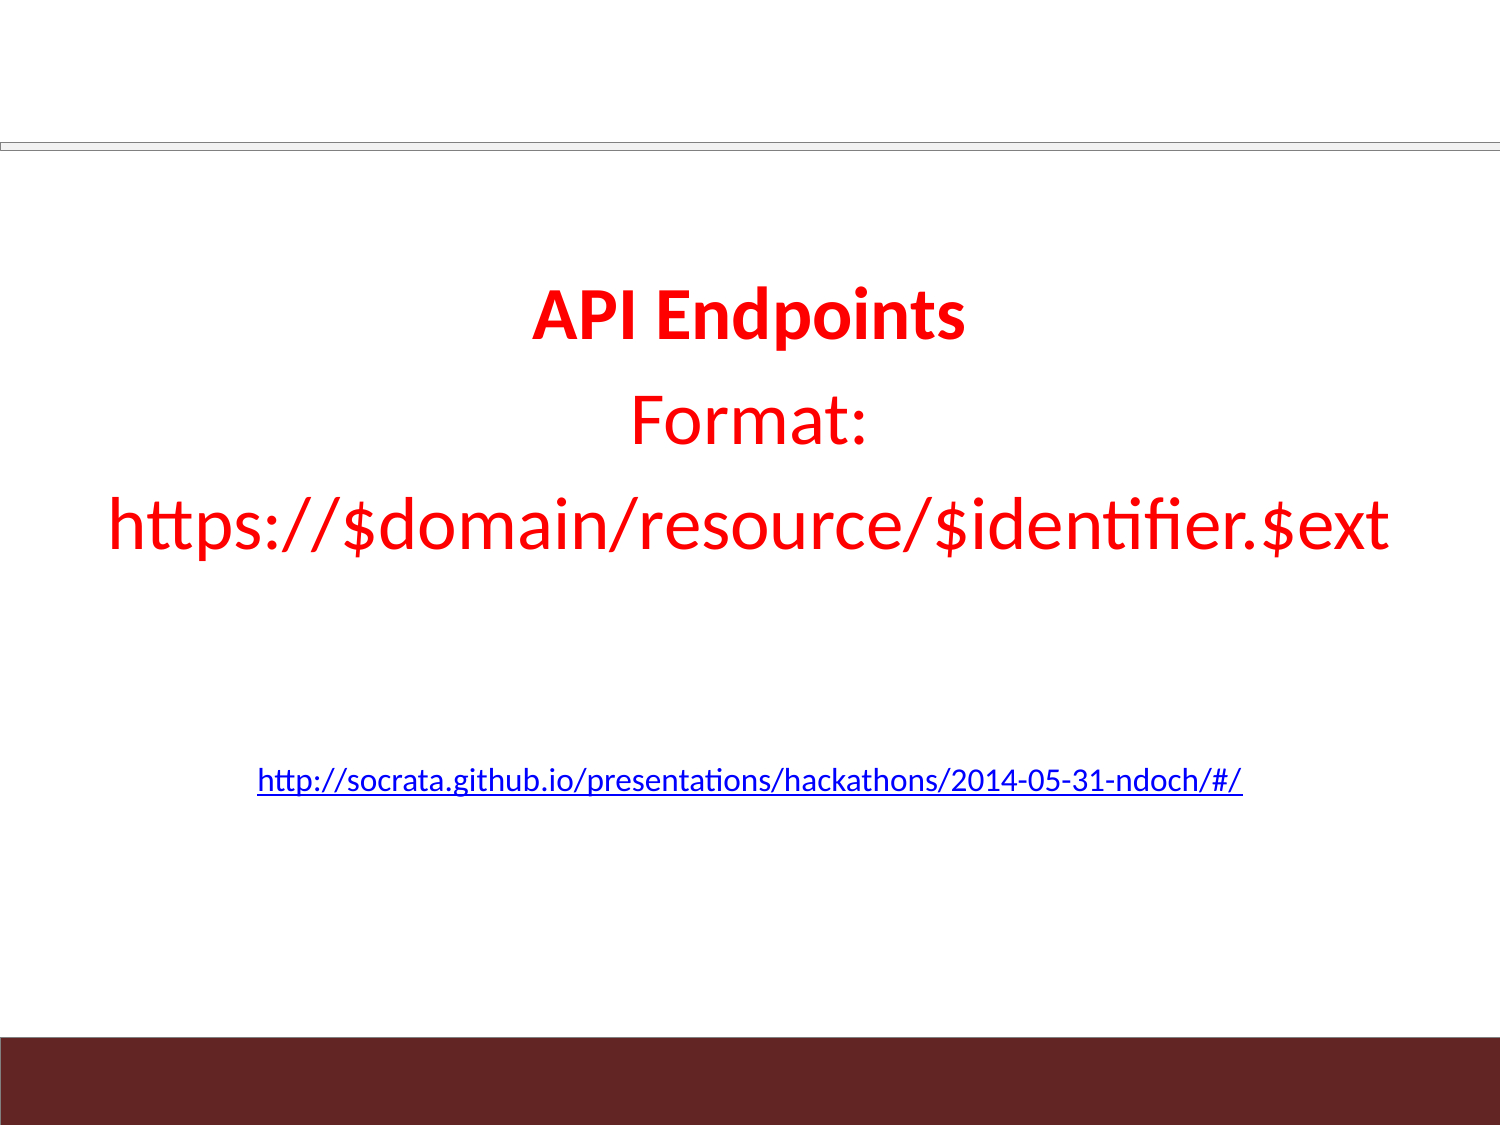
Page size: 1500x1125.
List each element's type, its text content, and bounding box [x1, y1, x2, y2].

list API Endpoints Format: https://$domain/resource/$identifier.$ext http://socrata.github.io/presentations/hackathons/2014-05-31-ndoch/#/ [75, 162, 1425, 1005]
